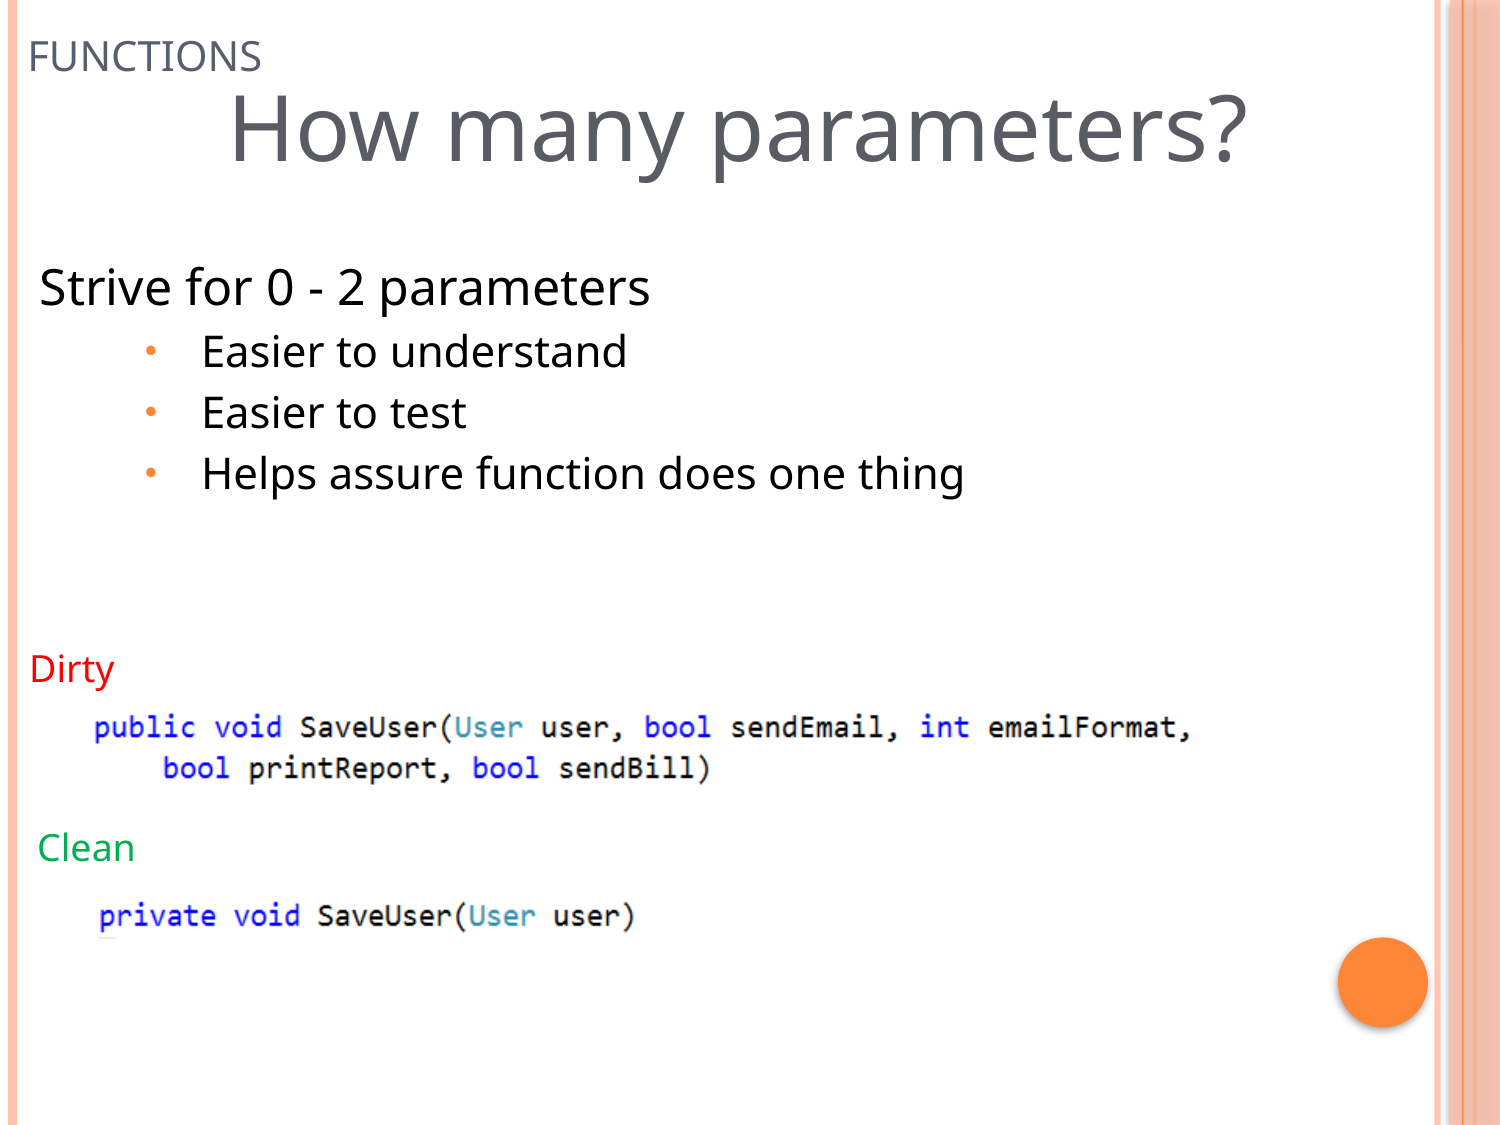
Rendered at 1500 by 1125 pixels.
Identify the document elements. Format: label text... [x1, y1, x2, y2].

picture [86, 705, 1198, 791]
title Functions [12, 24, 1438, 62]
text_box Dirty [14, 637, 130, 698]
list Strive for 0 - 2 parameters Easier to understand Easier to test Helps assure function does one thing [24, 175, 1438, 1100]
picture [93, 899, 643, 940]
text_box Clean [22, 816, 151, 876]
list How many parameters? [0, 62, 1500, 175]
